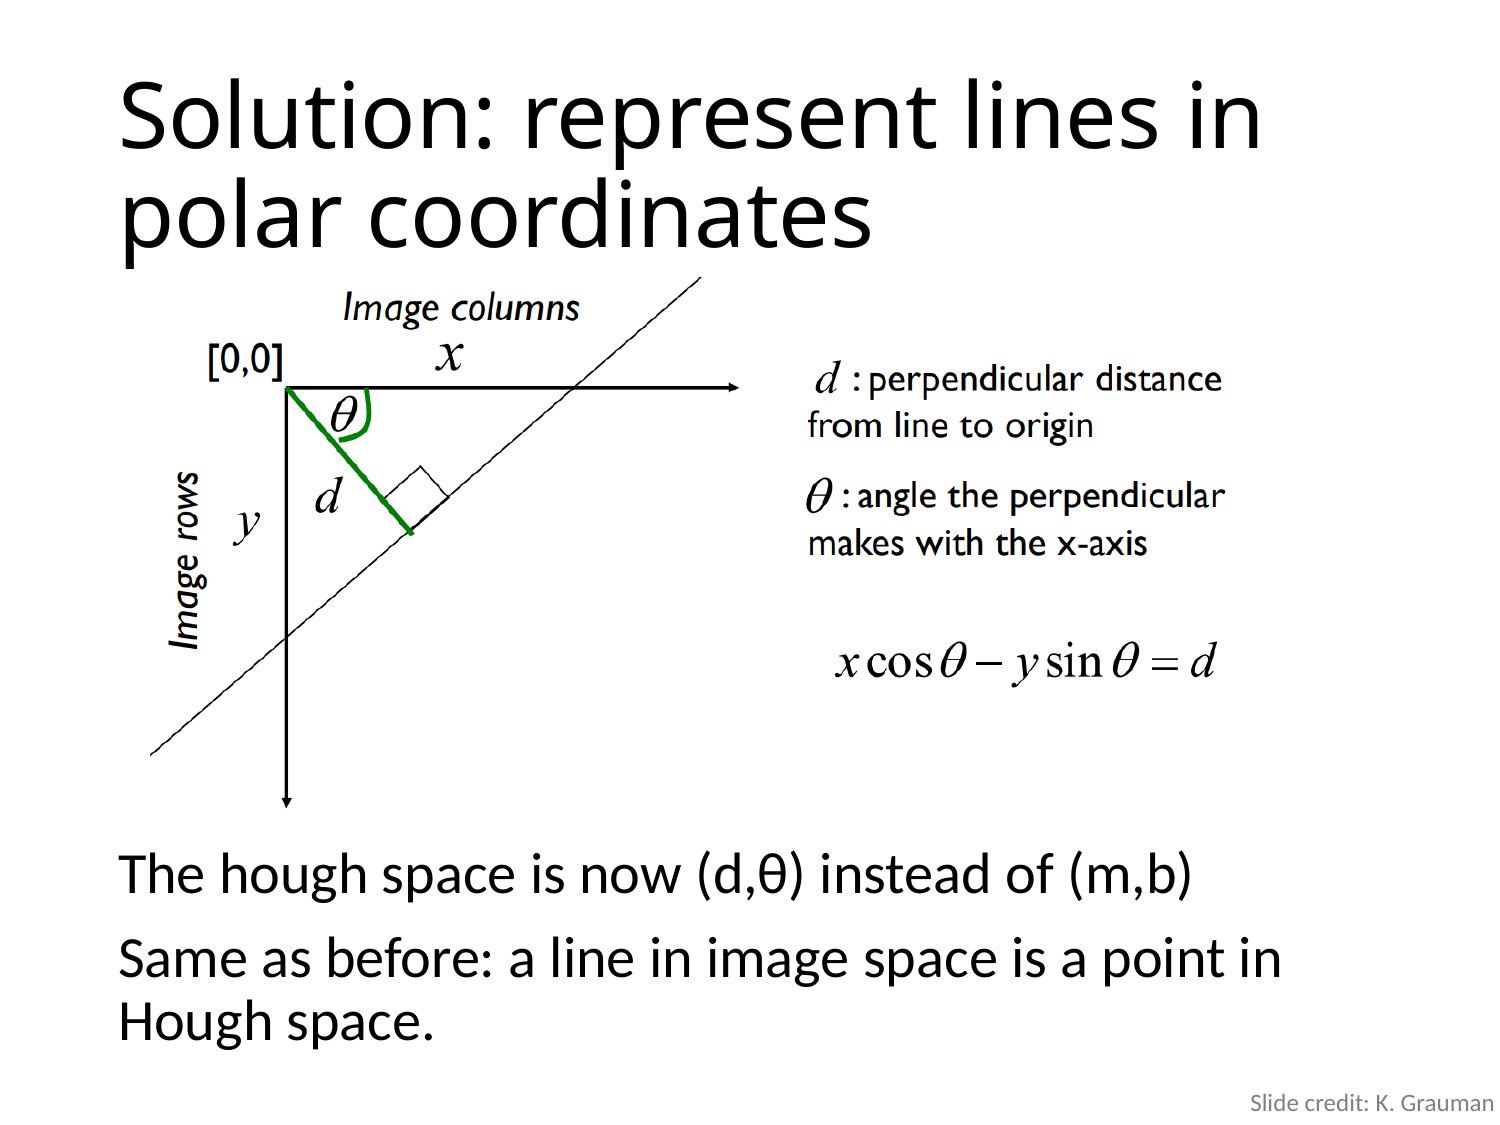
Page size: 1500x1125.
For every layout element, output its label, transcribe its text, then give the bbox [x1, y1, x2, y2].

picture [130, 277, 1370, 815]
title Solution: represent lines in polar coordinates [103, 59, 1397, 278]
text_box Slide credit: K. Grauman [10, 1079, 1500, 1125]
list The hough space is now (d,θ) instead of (m,b) Same as before: a line in image space is a point in Hough space. [103, 836, 1397, 1066]
